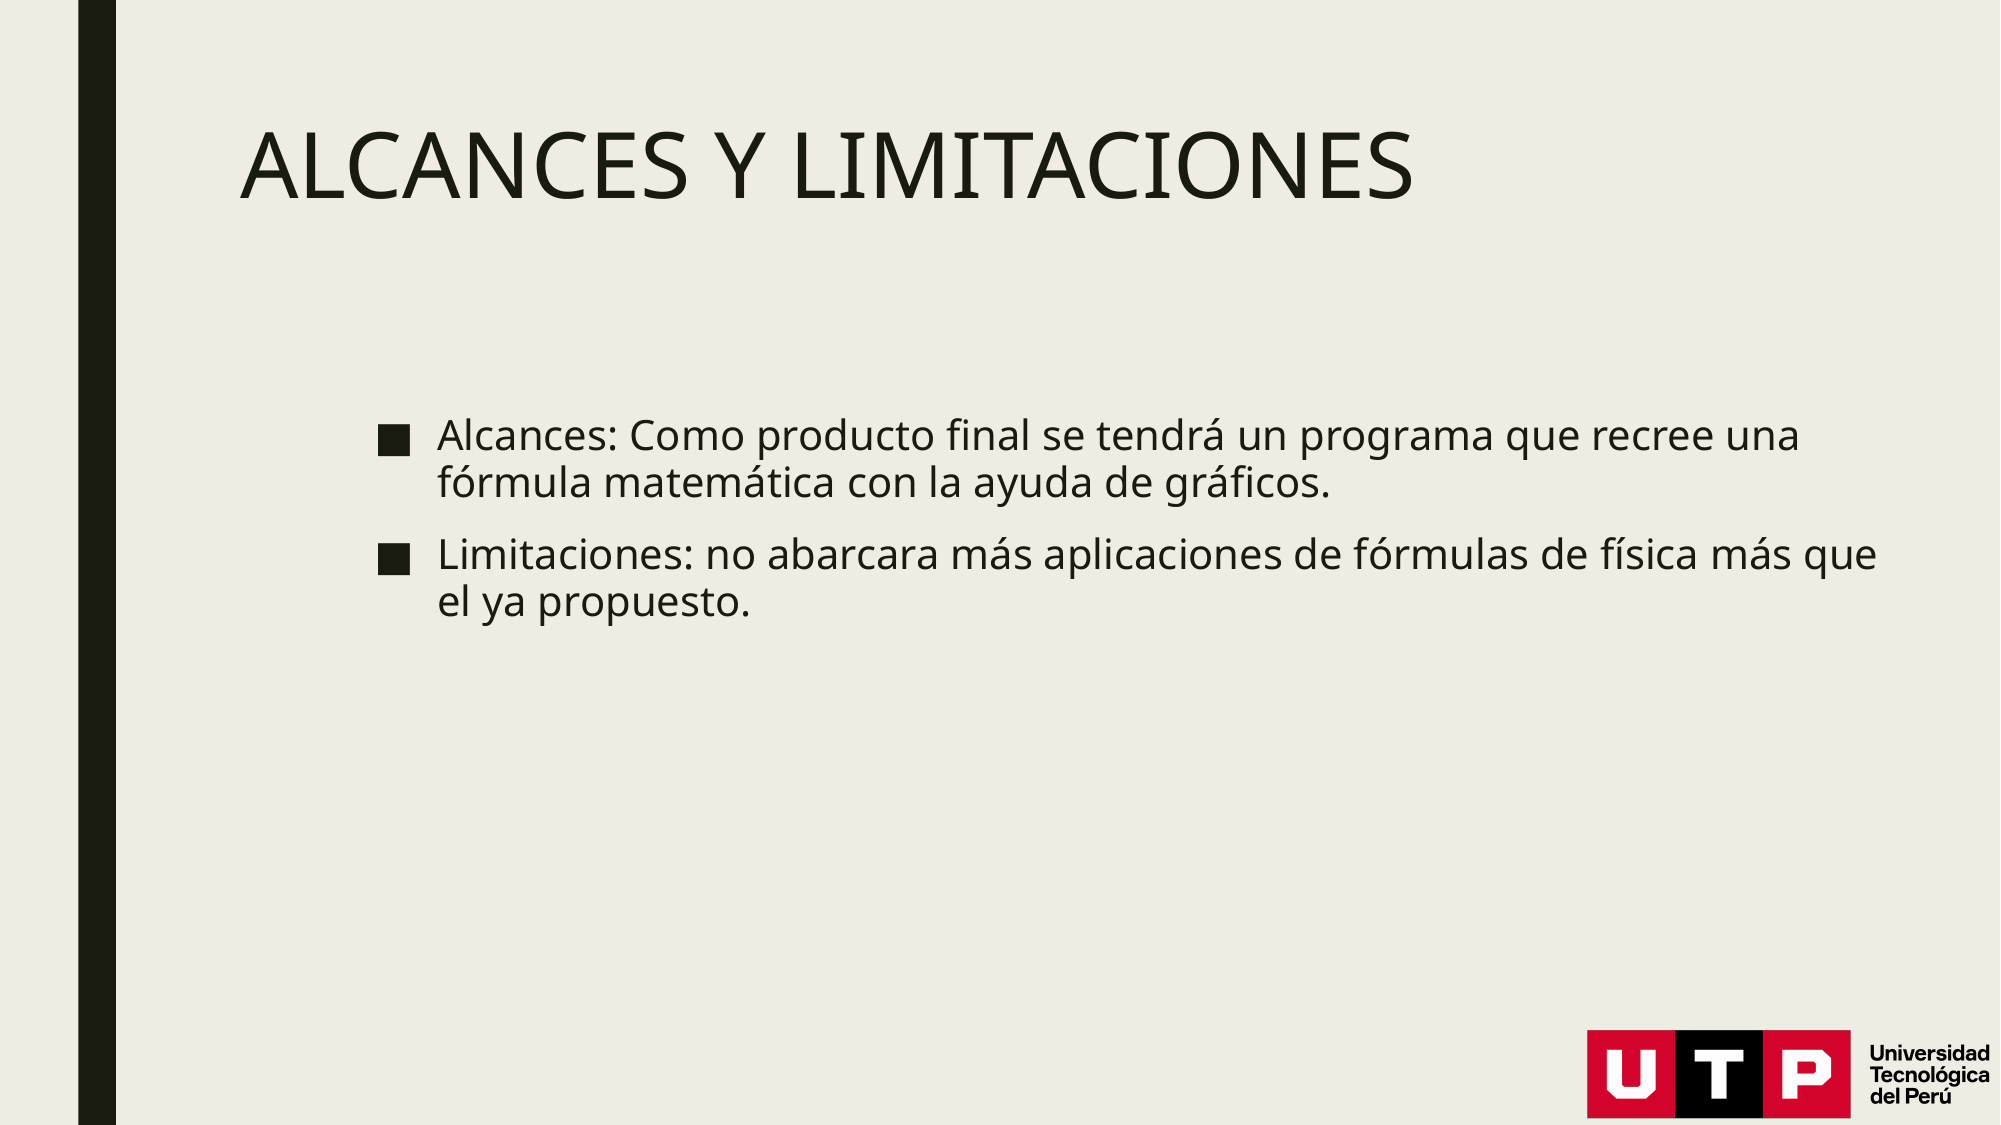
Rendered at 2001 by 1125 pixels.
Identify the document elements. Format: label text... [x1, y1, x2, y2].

picture [1577, 1023, 2000, 1125]
title ALCANCES Y LIMITACIONES [225, 112, 1800, 357]
list Alcances: Como producto final se tendrá un programa que recree una fórmula matemática con la ayuda de gráficos. Limitaciones: no abarcara más aplicaciones de fórmulas de física más que el ya propuesto. [359, 405, 1935, 993]
